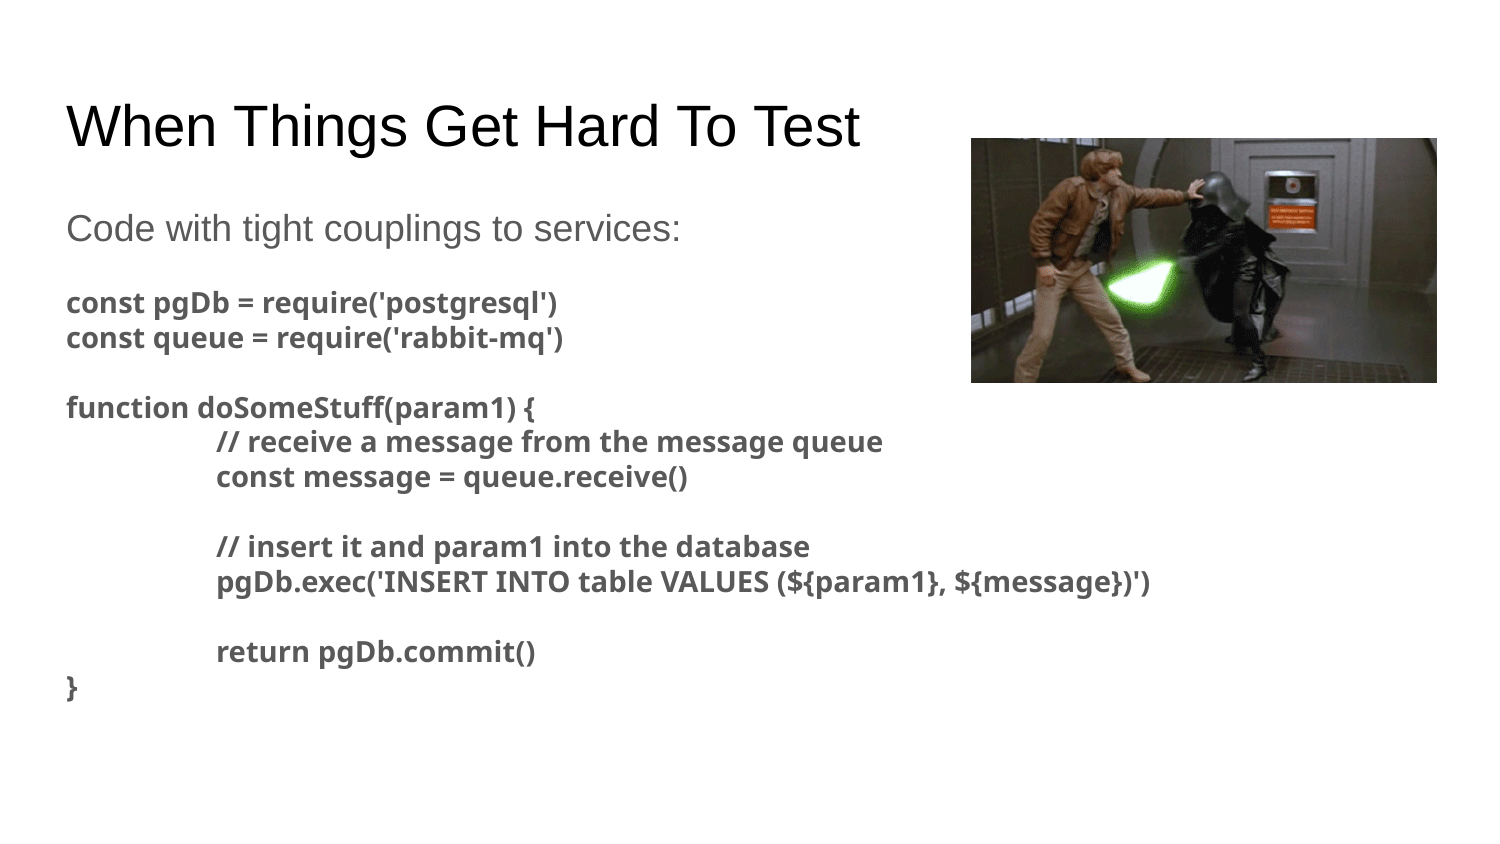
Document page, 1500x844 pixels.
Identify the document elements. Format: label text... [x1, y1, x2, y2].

list Code with tight couplings to services: const pgDb = require('postgresql') const queue = require('rabbit-mq') function doSomeStuff(param1) { // receive a message from the message queue const message = queue.receive() // insert it and param1 into the database pgDb.exec('INSERT INTO table VALUES (${param1}, ${message})') return pgDb.commit() } [51, 189, 1449, 750]
title When Things Get Hard To Test [51, 72, 1449, 167]
picture [971, 137, 1437, 383]
